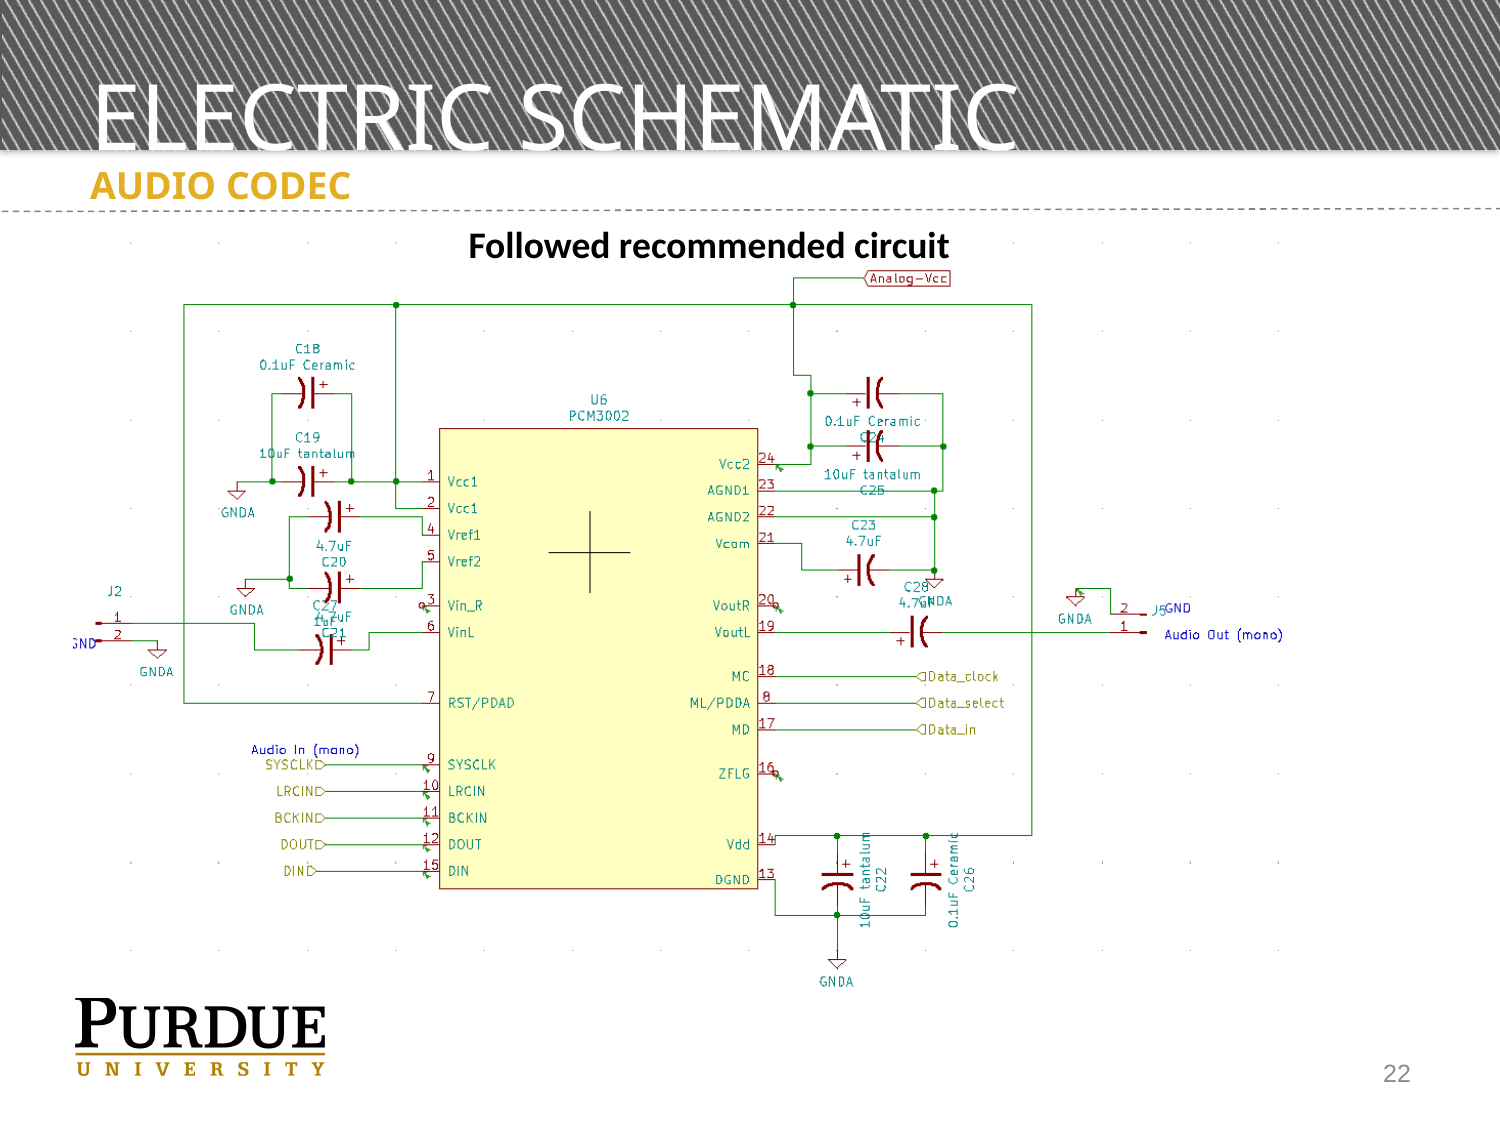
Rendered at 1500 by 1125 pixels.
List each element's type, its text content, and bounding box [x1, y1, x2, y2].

list Audio codec [75, 154, 1425, 228]
title Electric schematic [75, 51, 1427, 175]
text_box Followed recommended circuit [453, 213, 966, 218]
slide_number 22 [1076, 1042, 1427, 1103]
picture [73, 219, 1331, 1076]
